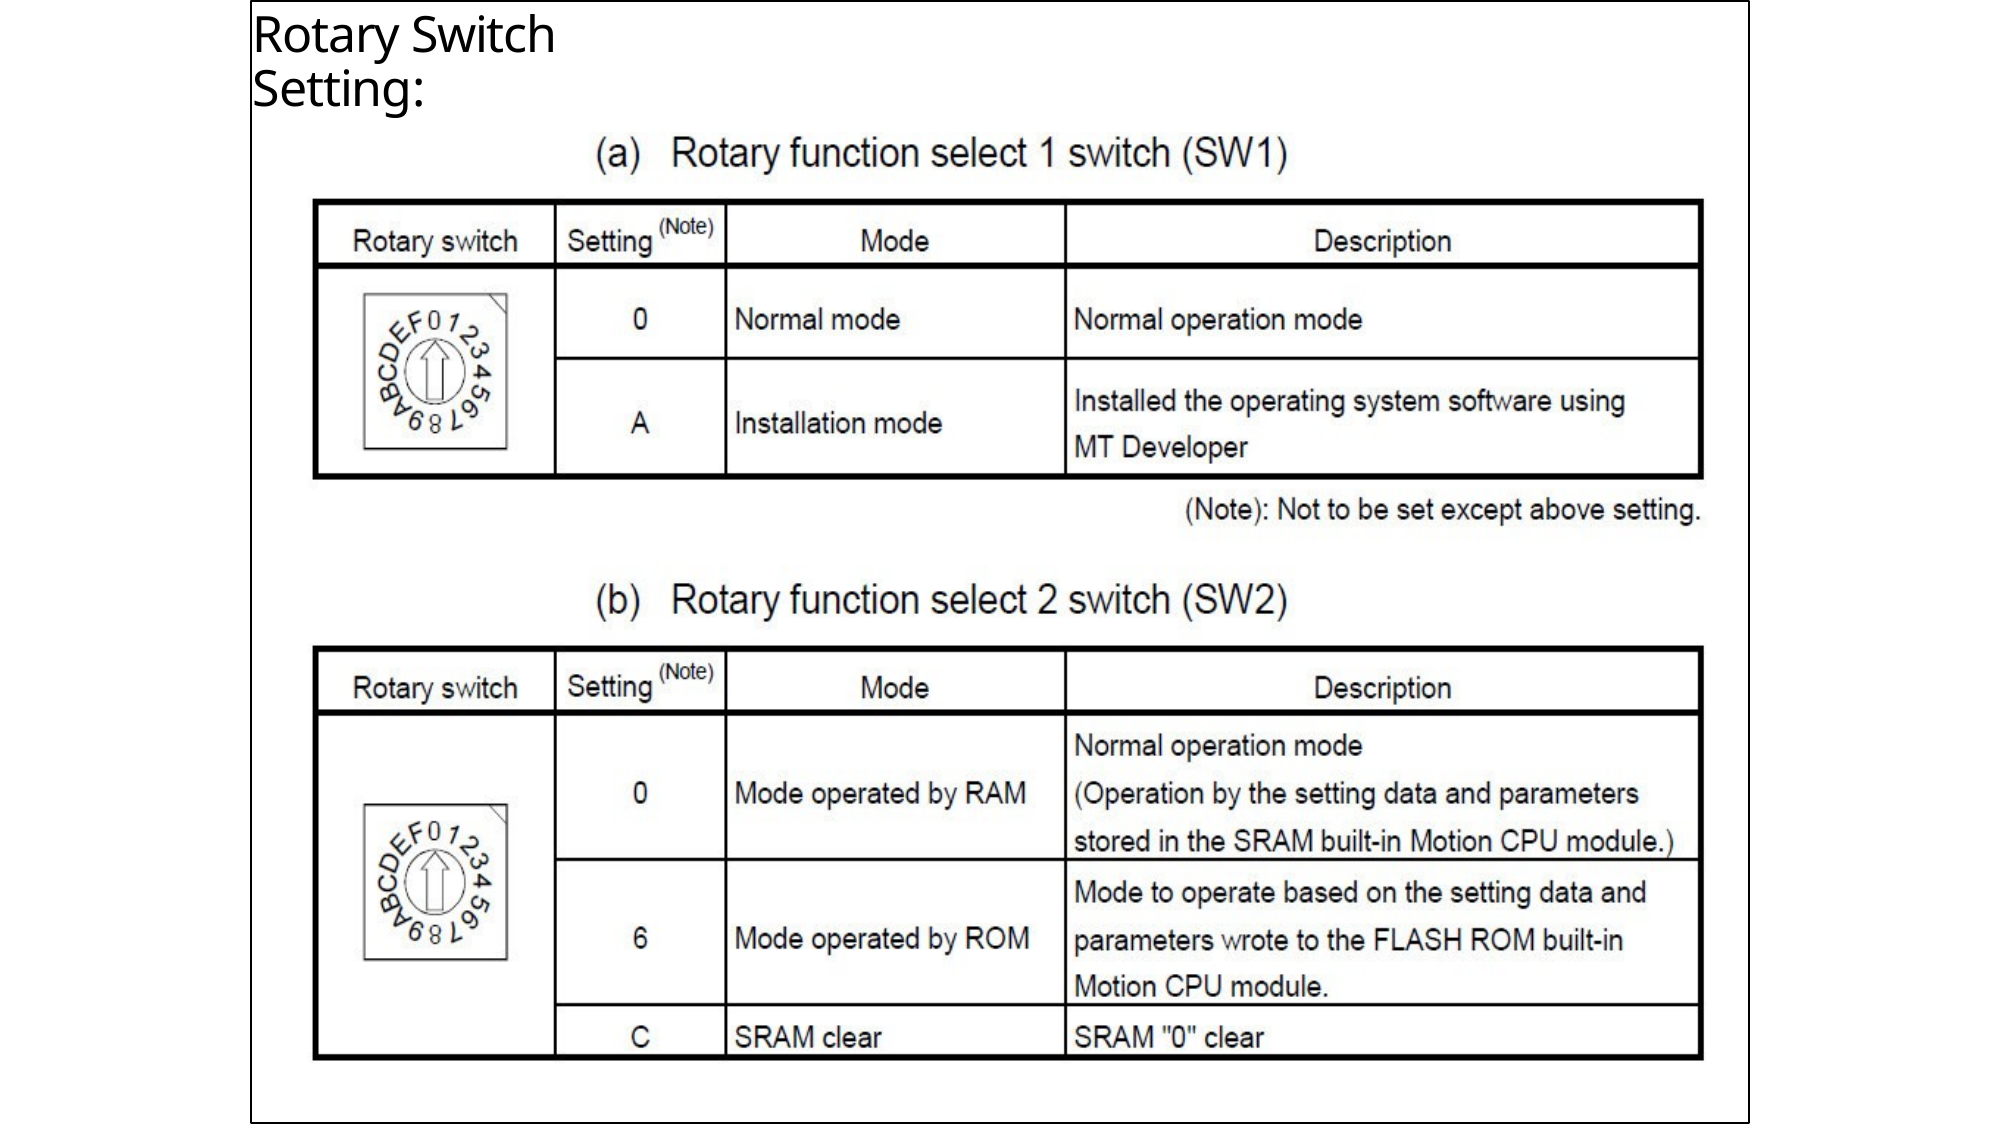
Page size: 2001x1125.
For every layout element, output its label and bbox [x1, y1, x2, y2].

text_box [250, 1, 1749, 1124]
